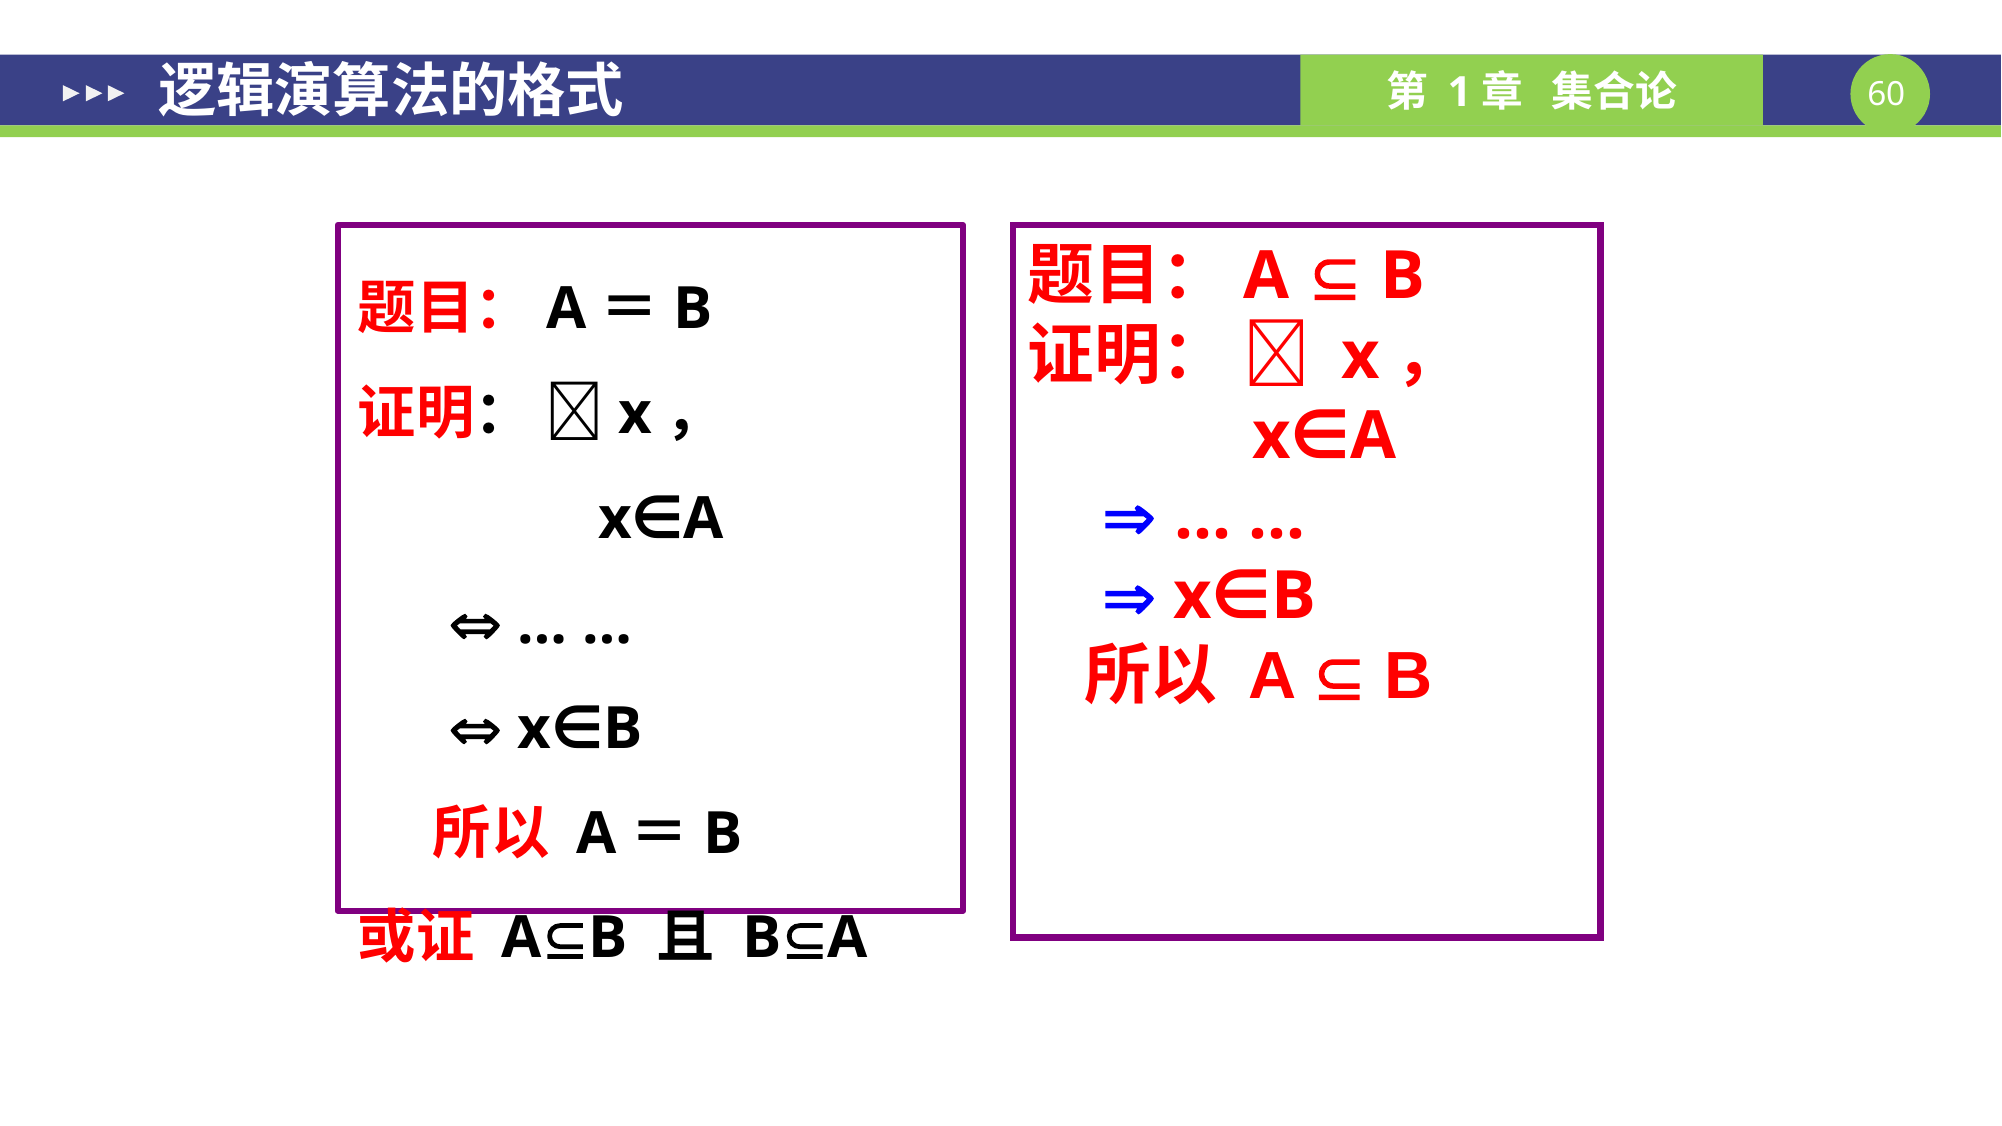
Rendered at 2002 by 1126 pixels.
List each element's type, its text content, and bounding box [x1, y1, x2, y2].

title 逻辑演算法的格式 [138, 25, 1489, 151]
list 题目：A＝B 证明： x， x∈A  … …  x∈B 所以 A＝B 或证 AB 且 BA [337, 225, 963, 911]
text_box 题目：A  B 证明：  x， x∈A  … …  x∈B 所以 A  B [1013, 225, 1601, 938]
